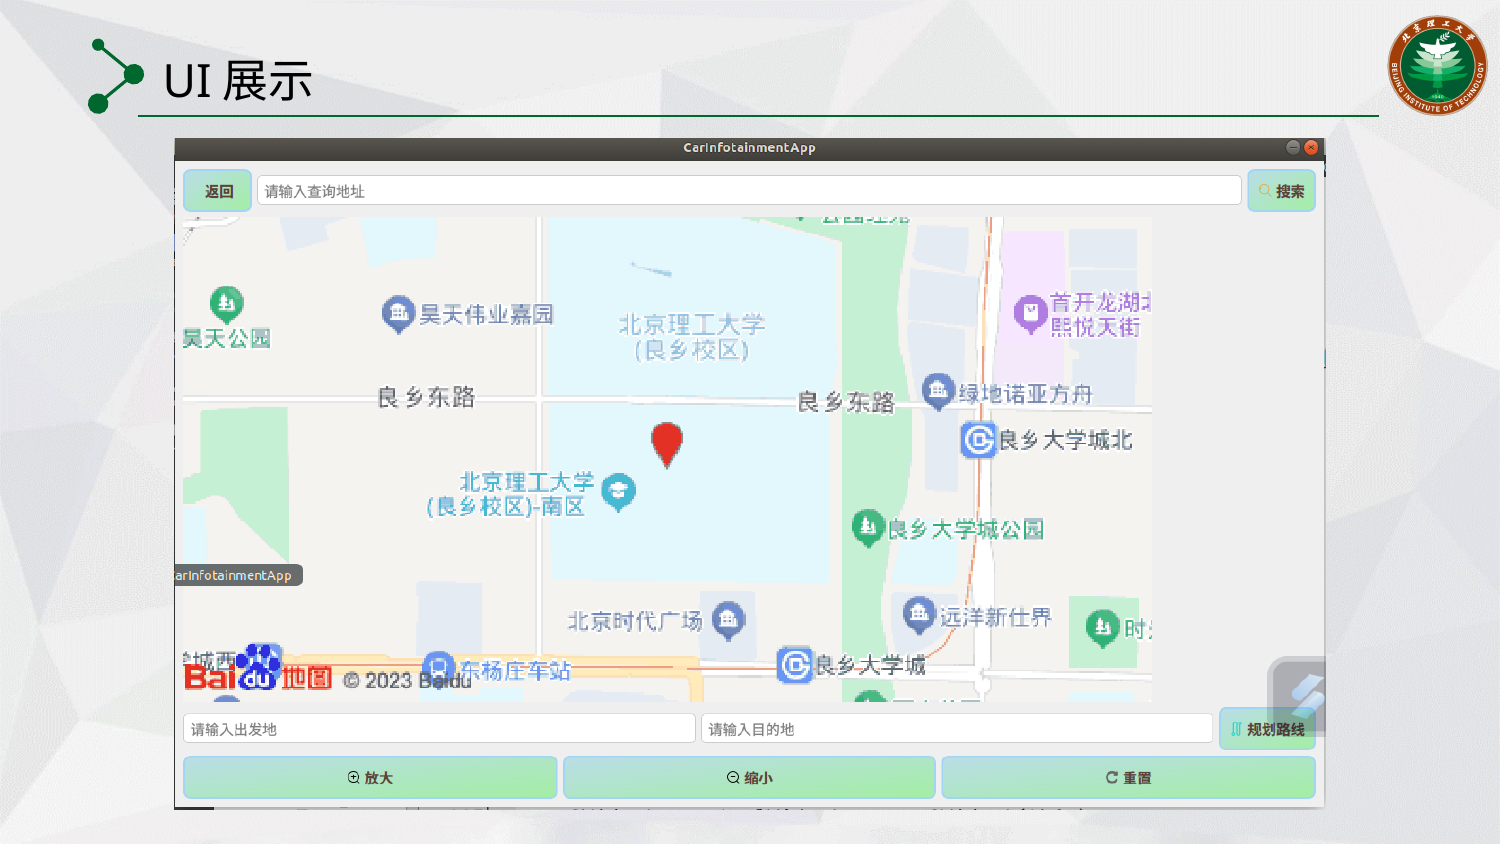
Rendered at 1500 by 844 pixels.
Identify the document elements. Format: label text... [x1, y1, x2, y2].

text_box UI展示 [128, 46, 349, 113]
picture [0, 0, 1500, 844]
